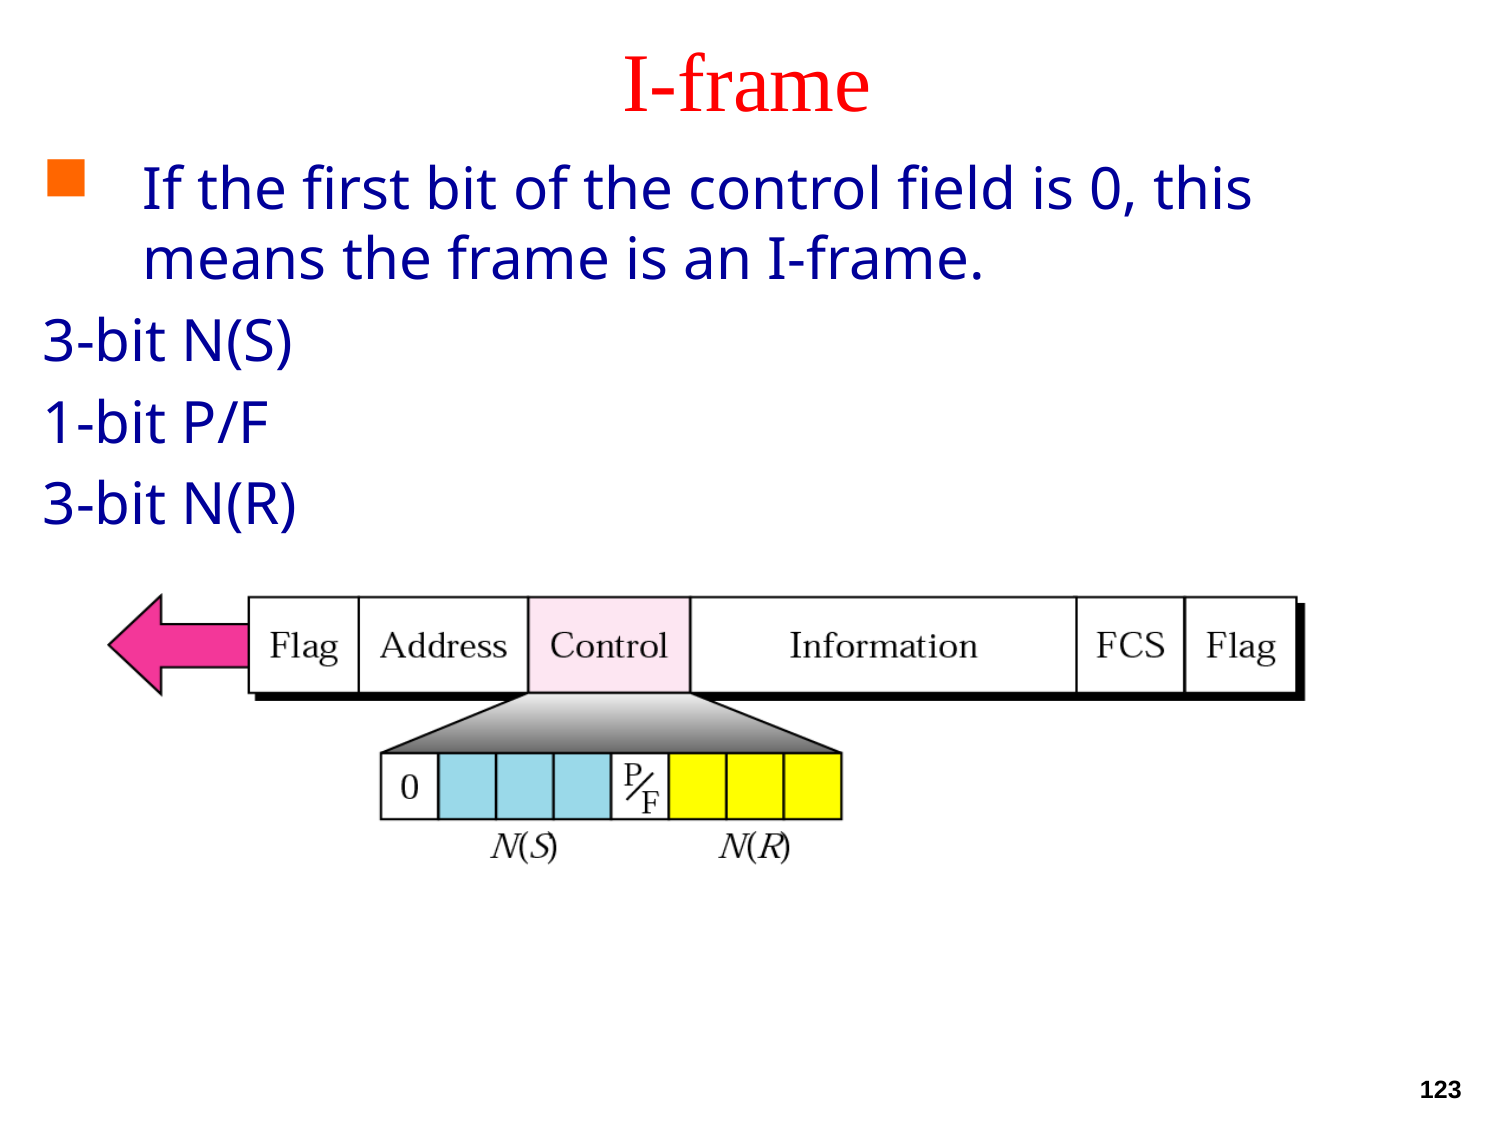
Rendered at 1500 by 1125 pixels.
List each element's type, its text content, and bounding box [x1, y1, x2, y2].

title I-frame [25, 17, 1469, 141]
list If the first bit of the control field is 0, this means the frame is an I-frame. 3-bit N(S) 1-bit P/F 3-bit N(R) [27, 144, 1463, 567]
picture [107, 593, 1306, 868]
